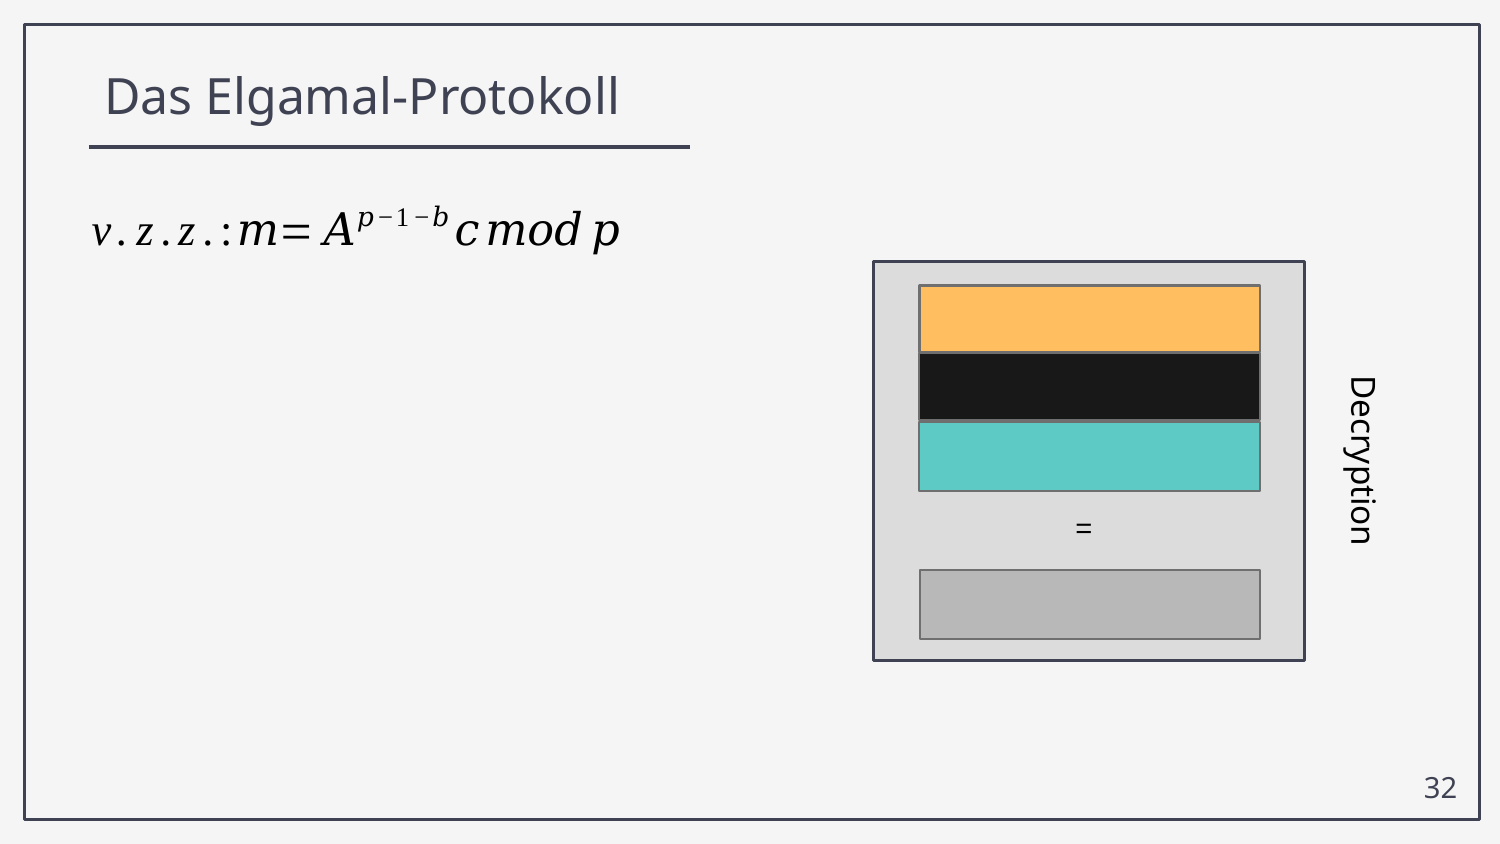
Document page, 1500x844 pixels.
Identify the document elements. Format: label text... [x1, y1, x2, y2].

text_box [873, 252, 1393, 670]
text_box Das Elgamal-Protokoll [89, 49, 691, 144]
text_box 32 [1409, 762, 1489, 812]
